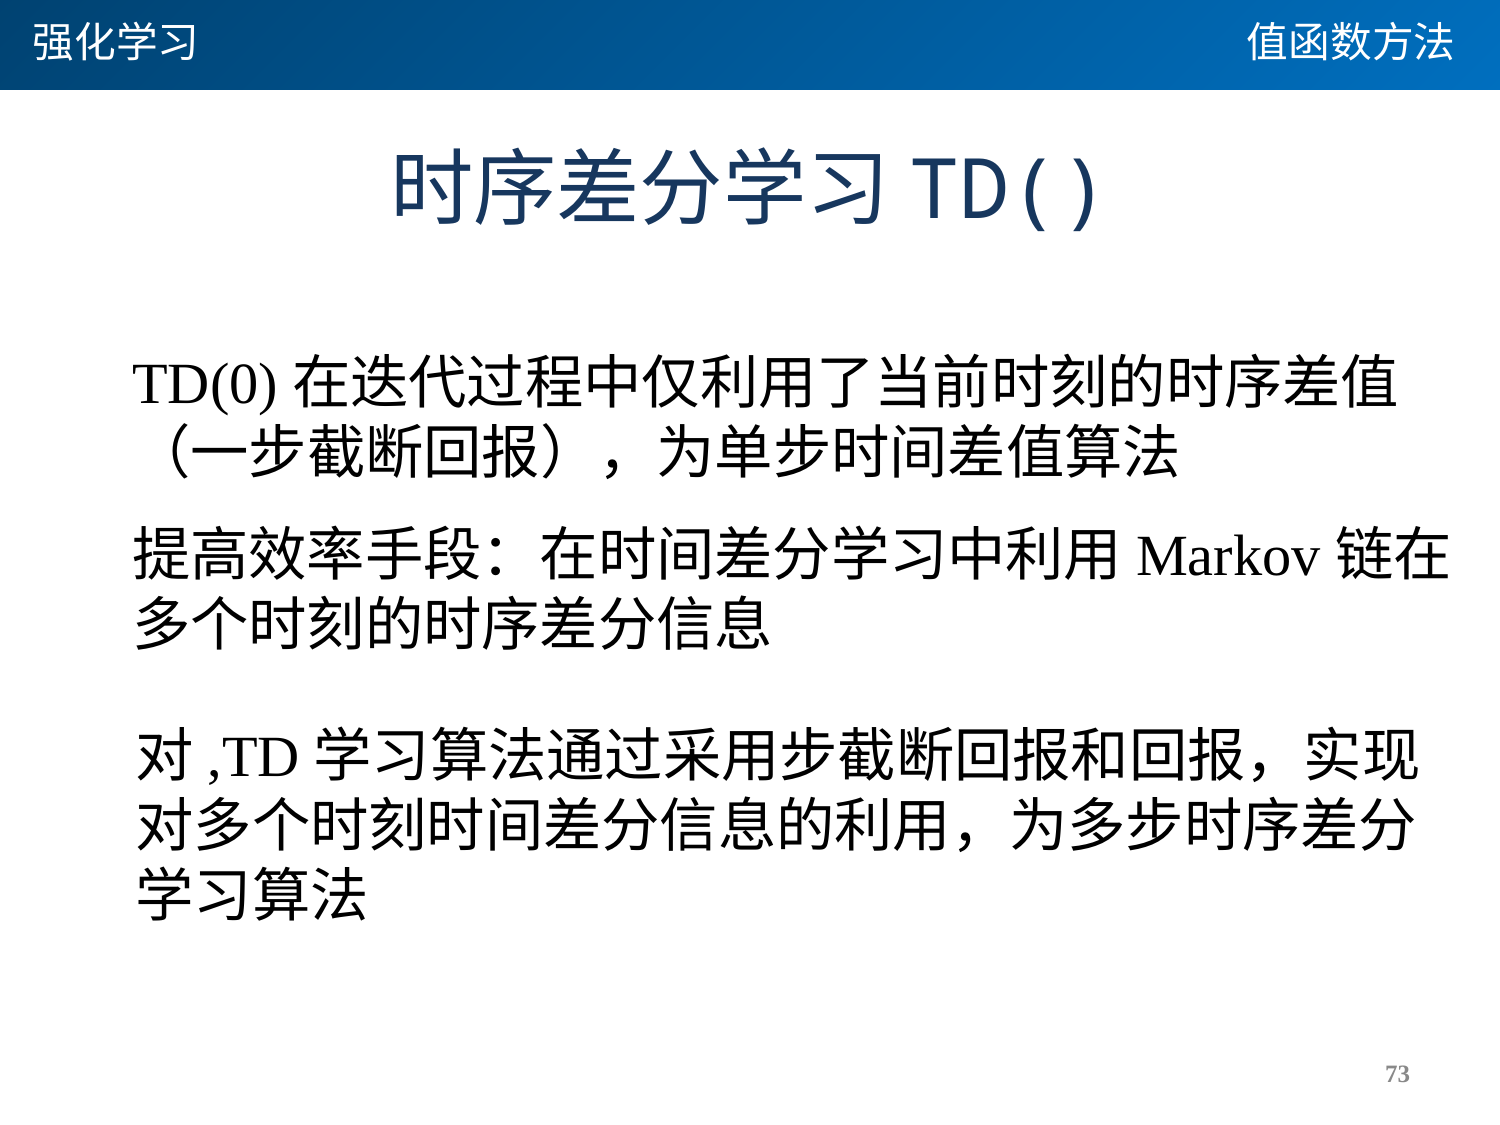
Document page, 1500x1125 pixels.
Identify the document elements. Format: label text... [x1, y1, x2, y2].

slide_number 73 [1074, 1042, 1425, 1103]
list 值函数方法 [938, 8, 1471, 80]
text_box 提高效率手段：在时间差分学习中利用Markov链在 多个时刻的时序差分信息 [117, 509, 1467, 665]
list 强化学习 [17, 8, 561, 80]
text_box TD(0)在迭代过程中仅利用了当前时刻的时序差值 （一步截断回报），为单步时间差值算法 [117, 338, 1414, 493]
